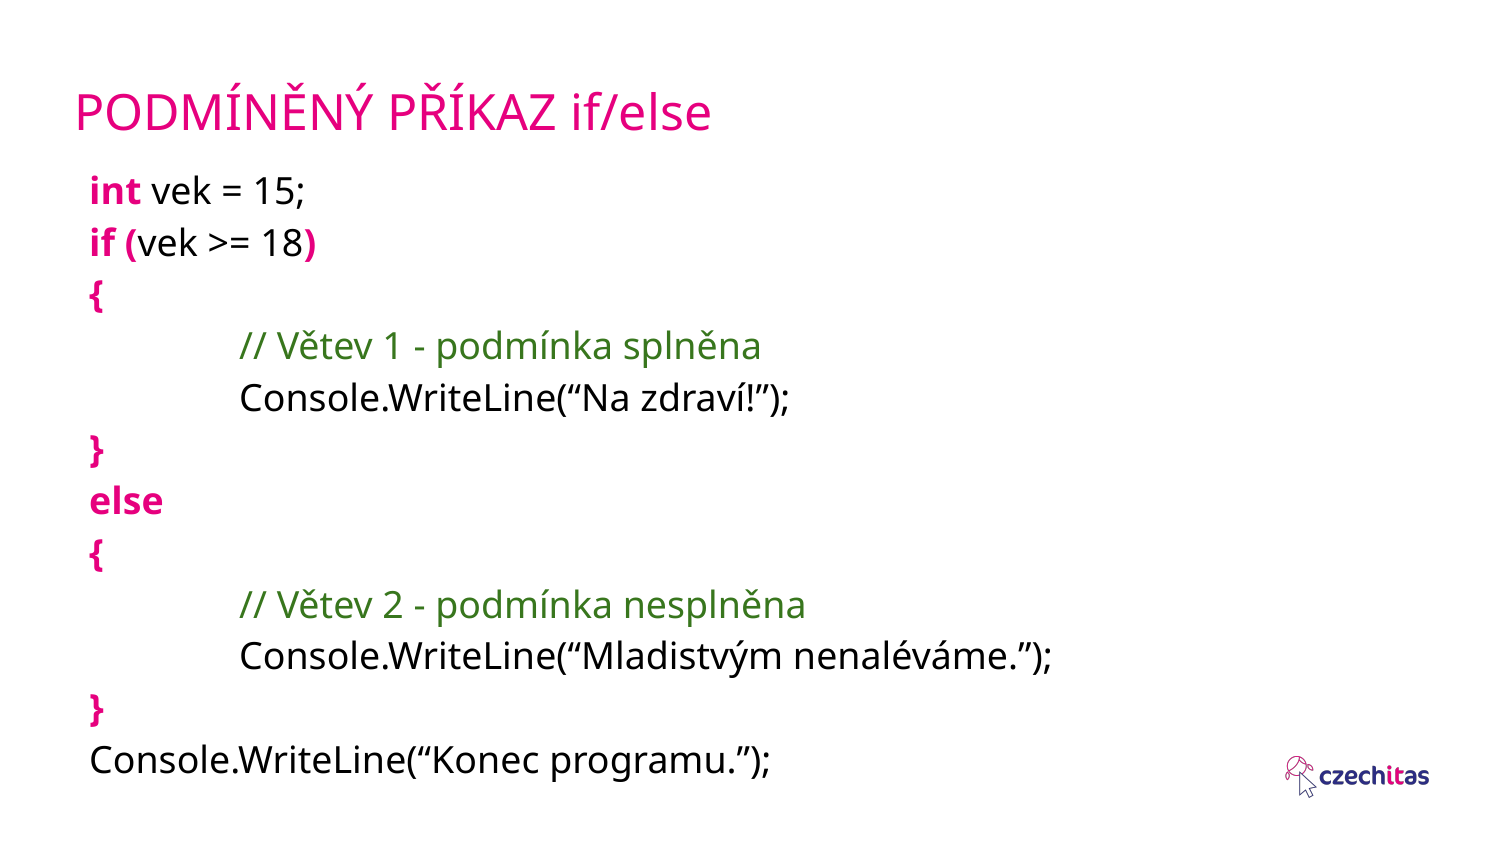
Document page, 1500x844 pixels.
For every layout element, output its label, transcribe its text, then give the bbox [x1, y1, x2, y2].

picture [1268, 737, 1450, 817]
text_box int vek = 15; if (vek >= 18) { // Větev 1 - podmínka splněna Console.WriteLine(“Na zdraví!”); } else { // Větev 2 - podmínka nesplněna Console.WriteLine(“Mladistvým nenaléváme.”); } Console.WriteLine(“Konec programu.”); [74, 145, 1426, 699]
title PODMÍNĚNÝ PŘÍKAZ if/else [74, 71, 1426, 145]
